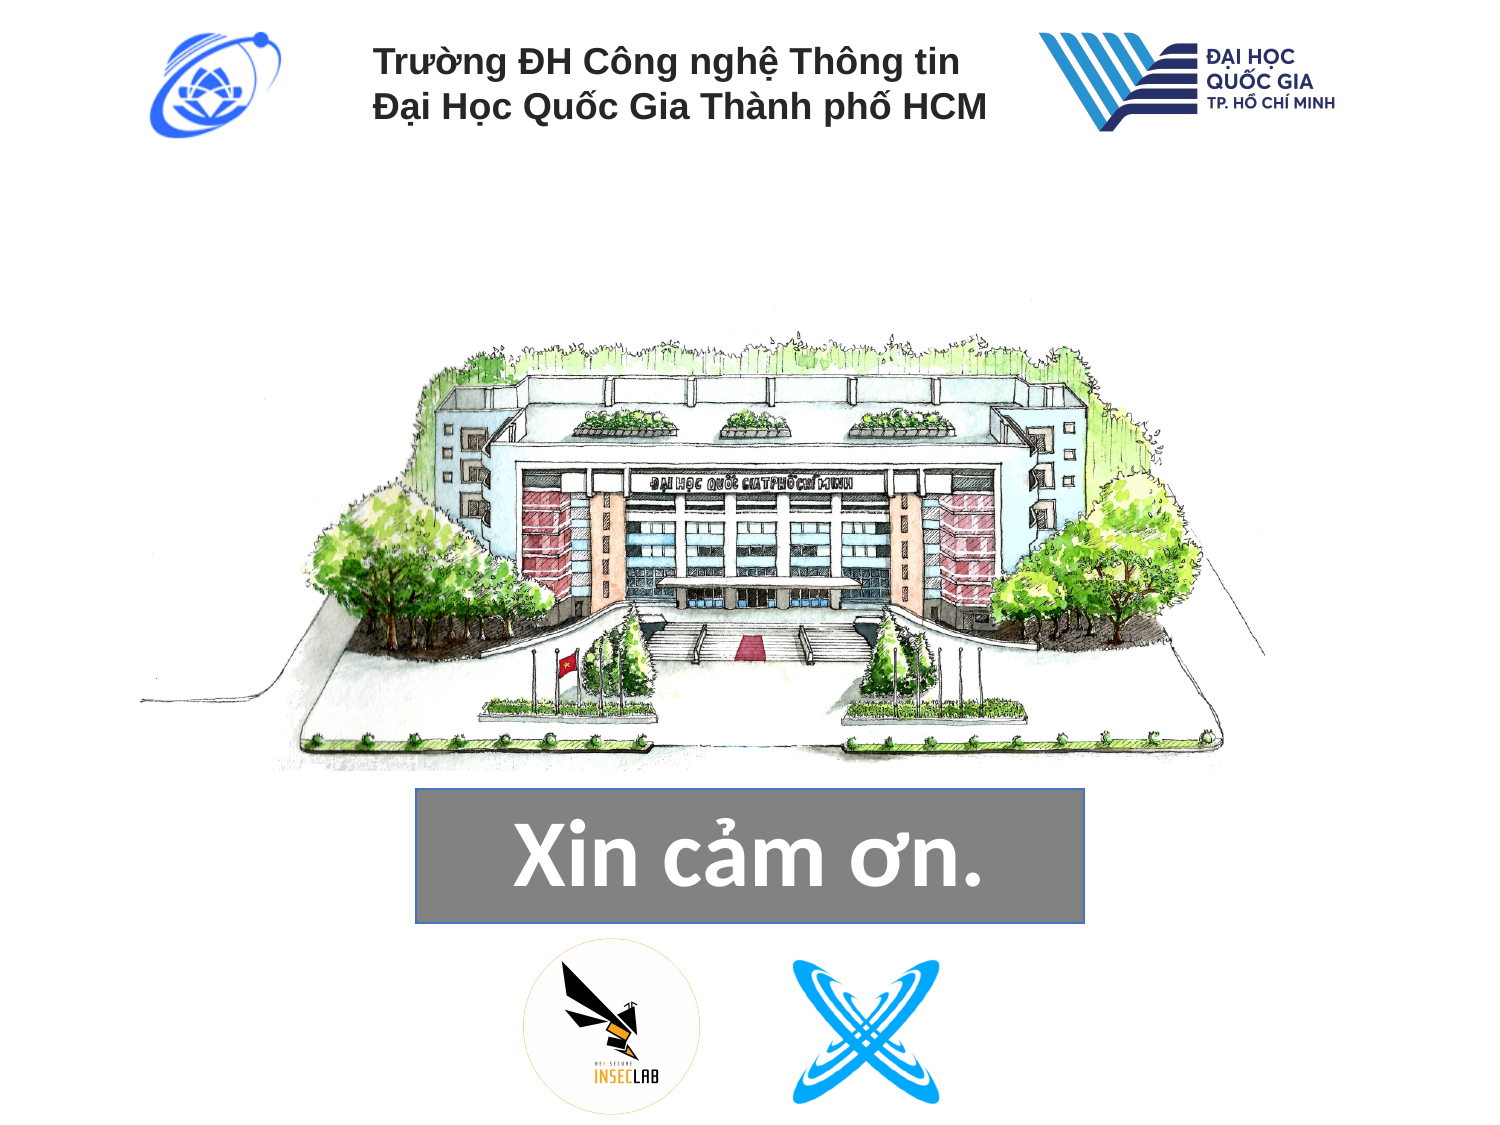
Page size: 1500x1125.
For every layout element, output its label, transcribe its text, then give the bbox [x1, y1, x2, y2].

picture [1035, 29, 1335, 136]
picture [760, 923, 970, 1125]
picture [139, 0, 297, 171]
title Xin cảm ơn. [415, 789, 1085, 923]
picture [139, 287, 1266, 771]
picture [512, 927, 711, 1125]
text_box Trường ĐH Công nghệ Thông tin Đại Học Quốc Gia Thành phố HCM [357, 29, 1033, 135]
